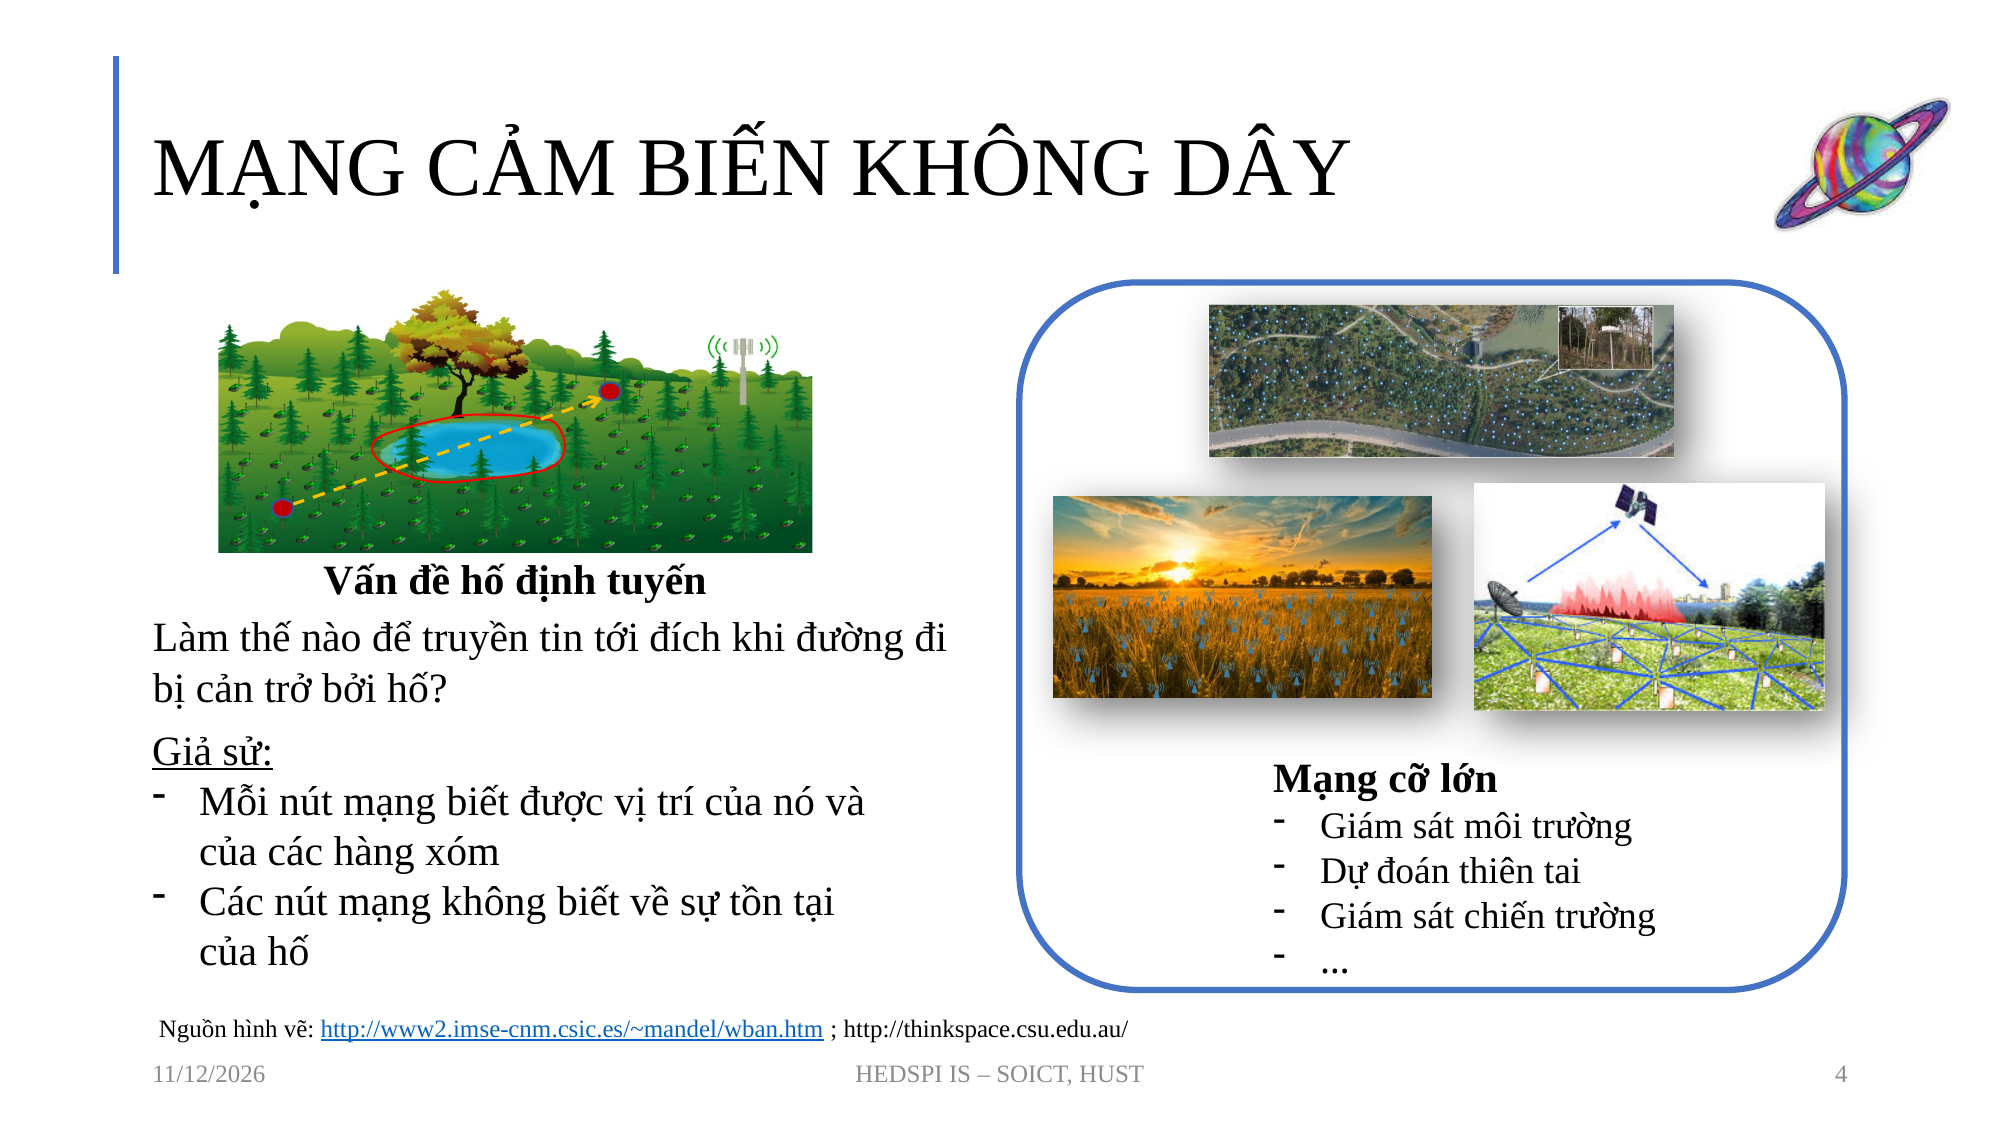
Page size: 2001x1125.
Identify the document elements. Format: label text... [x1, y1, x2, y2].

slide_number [137, 1042, 588, 1103]
footer HEDSPI IS – SOICT, HUST [662, 1042, 1338, 1103]
text_box Giả sử: Mỗi nút mạng biết được vị trí của nó và của các hàng xóm Các nút mạng không biết về sự tồn tại của hố [137, 716, 912, 982]
slide_number 4 [1412, 1042, 1863, 1103]
title MẠNG CẢM BIẾN KHÔNG DÂY [137, 59, 1863, 278]
text_box Vấn đề hố định tuyến [308, 553, 722, 602]
text_box Mạng cỡ lớn Giám sát môi trường Dự đoán thiên tai Giám sát chiến trường … [1258, 743, 1671, 989]
picture [1208, 304, 1674, 458]
picture [1052, 496, 1432, 699]
text_box Làm thế nào để truyền tin tới đích khi đường đi bị cản trở bởi hố? [138, 602, 997, 718]
picture [1474, 483, 1825, 711]
text_box [1018, 281, 1846, 991]
text_box Nguồn hình vẽ: http://www2.imse-cnm.csic.es/~mandel/wban.htm ; http://thinkspace.csu.edu.au/ [144, 1005, 1144, 1051]
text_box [218, 282, 813, 553]
